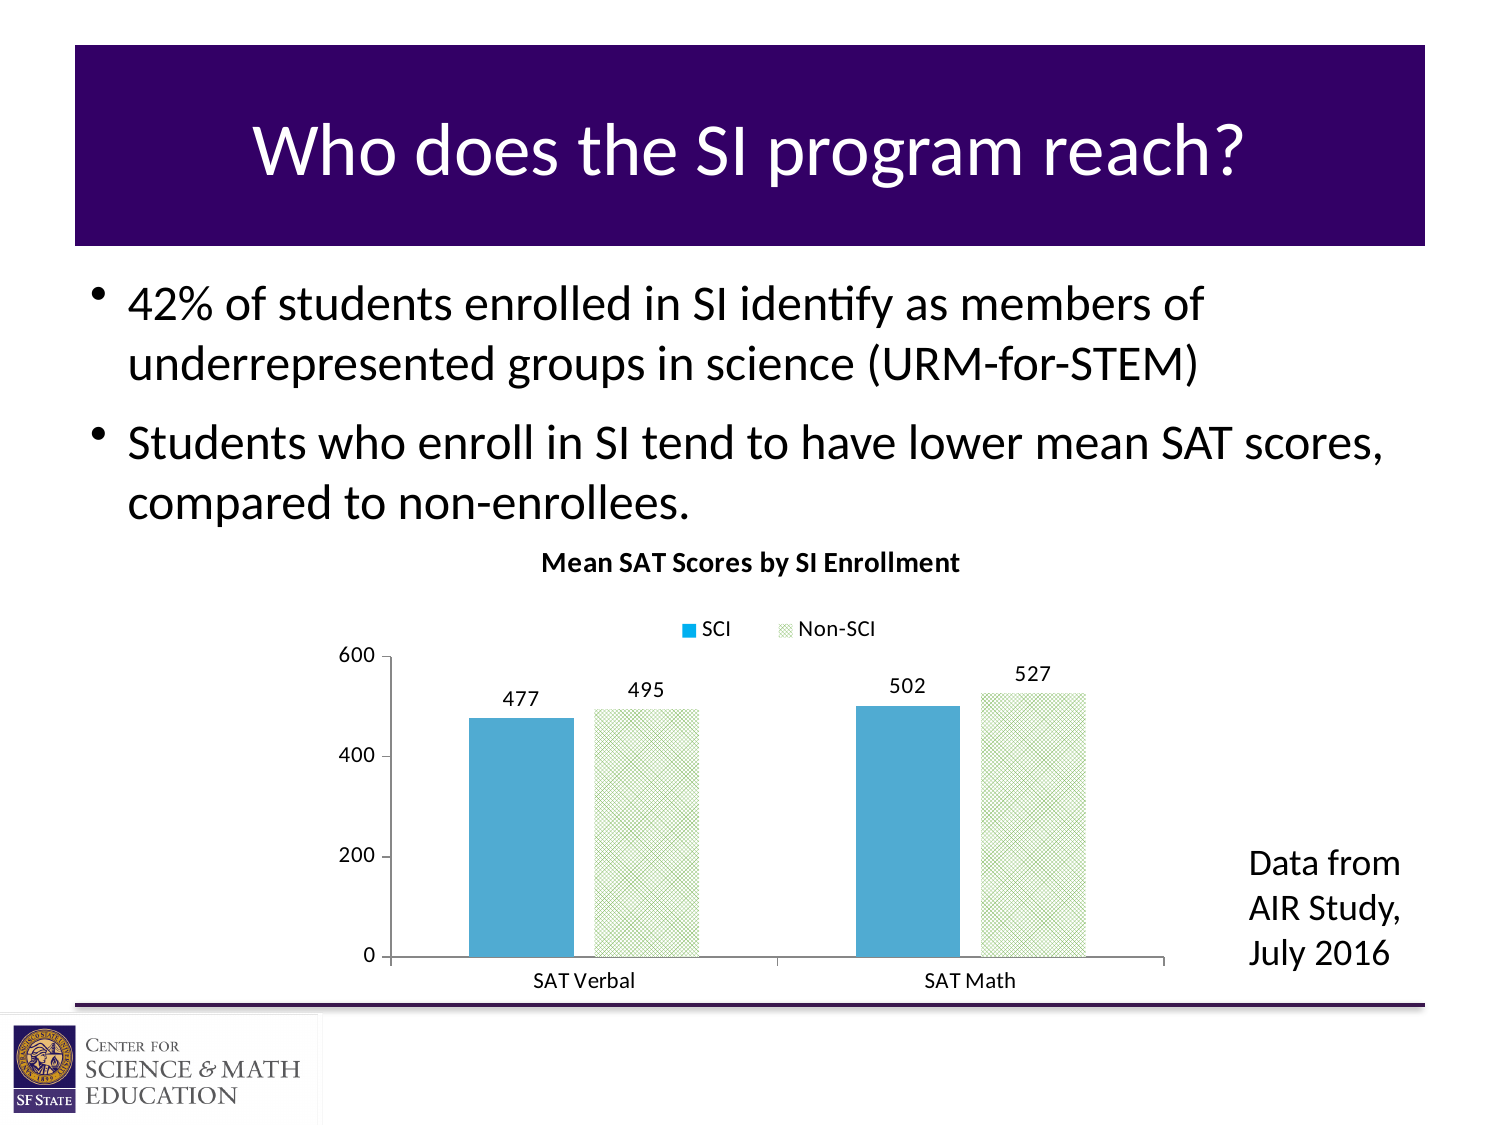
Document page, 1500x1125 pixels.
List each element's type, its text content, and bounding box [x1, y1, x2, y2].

chart [321, 524, 1182, 1006]
text_box Data from AIR Study, July 2016 [1233, 831, 1454, 981]
list 42% of students enrolled in SI identify as members of underrepresented groups in science (URM-for-STEM) Students who enroll in SI tend to have lower mean SAT scores, compared to non-enrollees. [75, 262, 1425, 1005]
title Who does the SI program reach? [75, 45, 1425, 246]
picture [0, 1012, 323, 1125]
